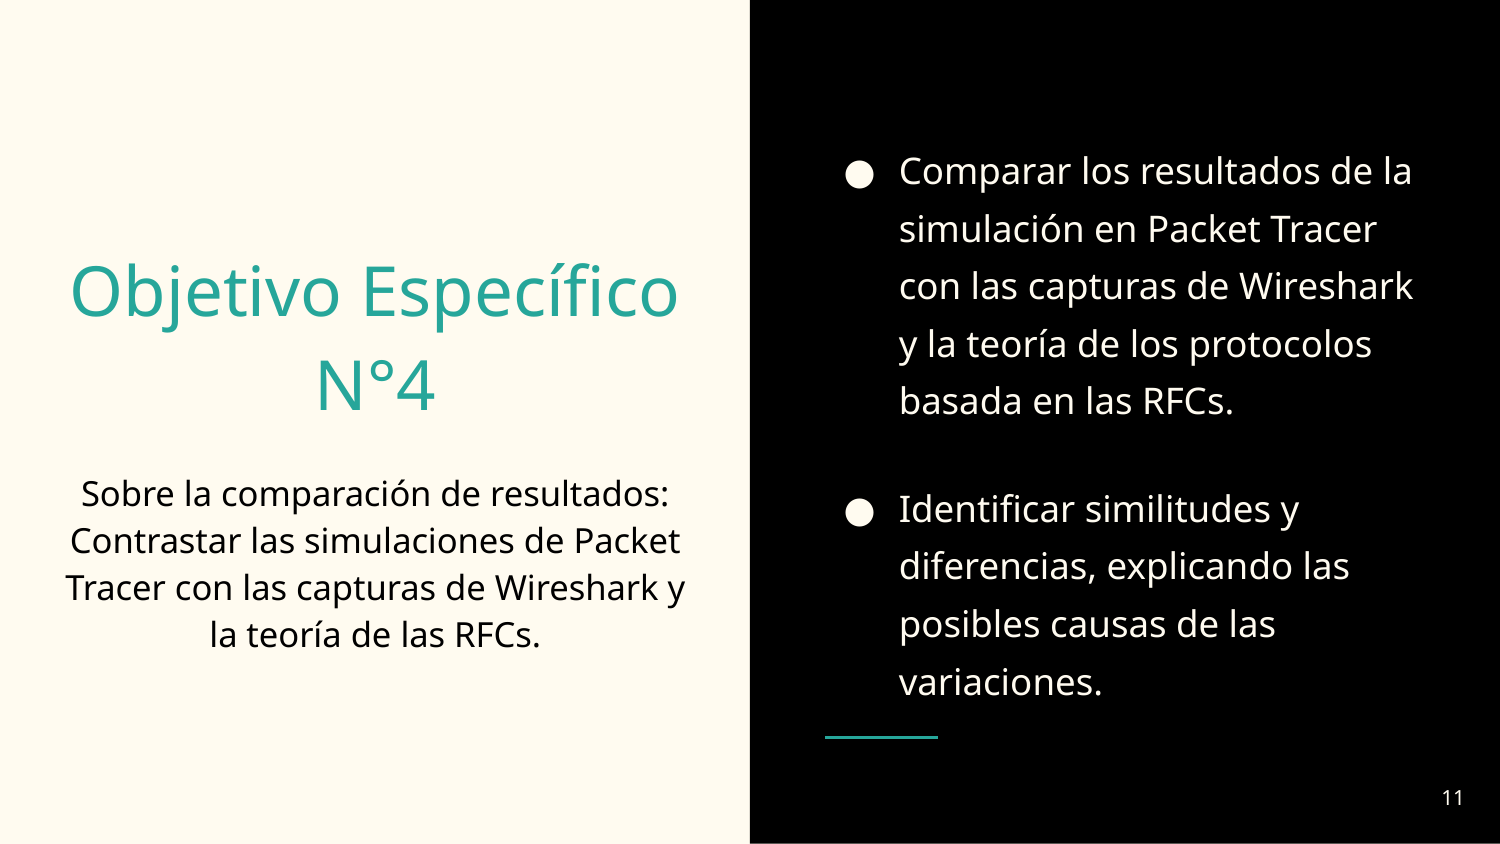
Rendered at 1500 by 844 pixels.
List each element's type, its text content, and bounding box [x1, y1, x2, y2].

subtitle Sobre la comparación de resultados: Contrastar las simulaciones de Packet Tracer con las capturas de Wireshark y la teoría de las RFCs. [43, 454, 708, 675]
title Objetivo Específico N°4 [43, 226, 708, 446]
slide_number ‹#› [1389, 764, 1480, 830]
list Comparar los resultados de la simulación en Packet Tracer con las capturas de Wireshark y la teoría de los protocolos basada en las RFCs. Identificar similitudes y diferencias, explicando las posibles causas de las variaciones. [810, 118, 1440, 725]
